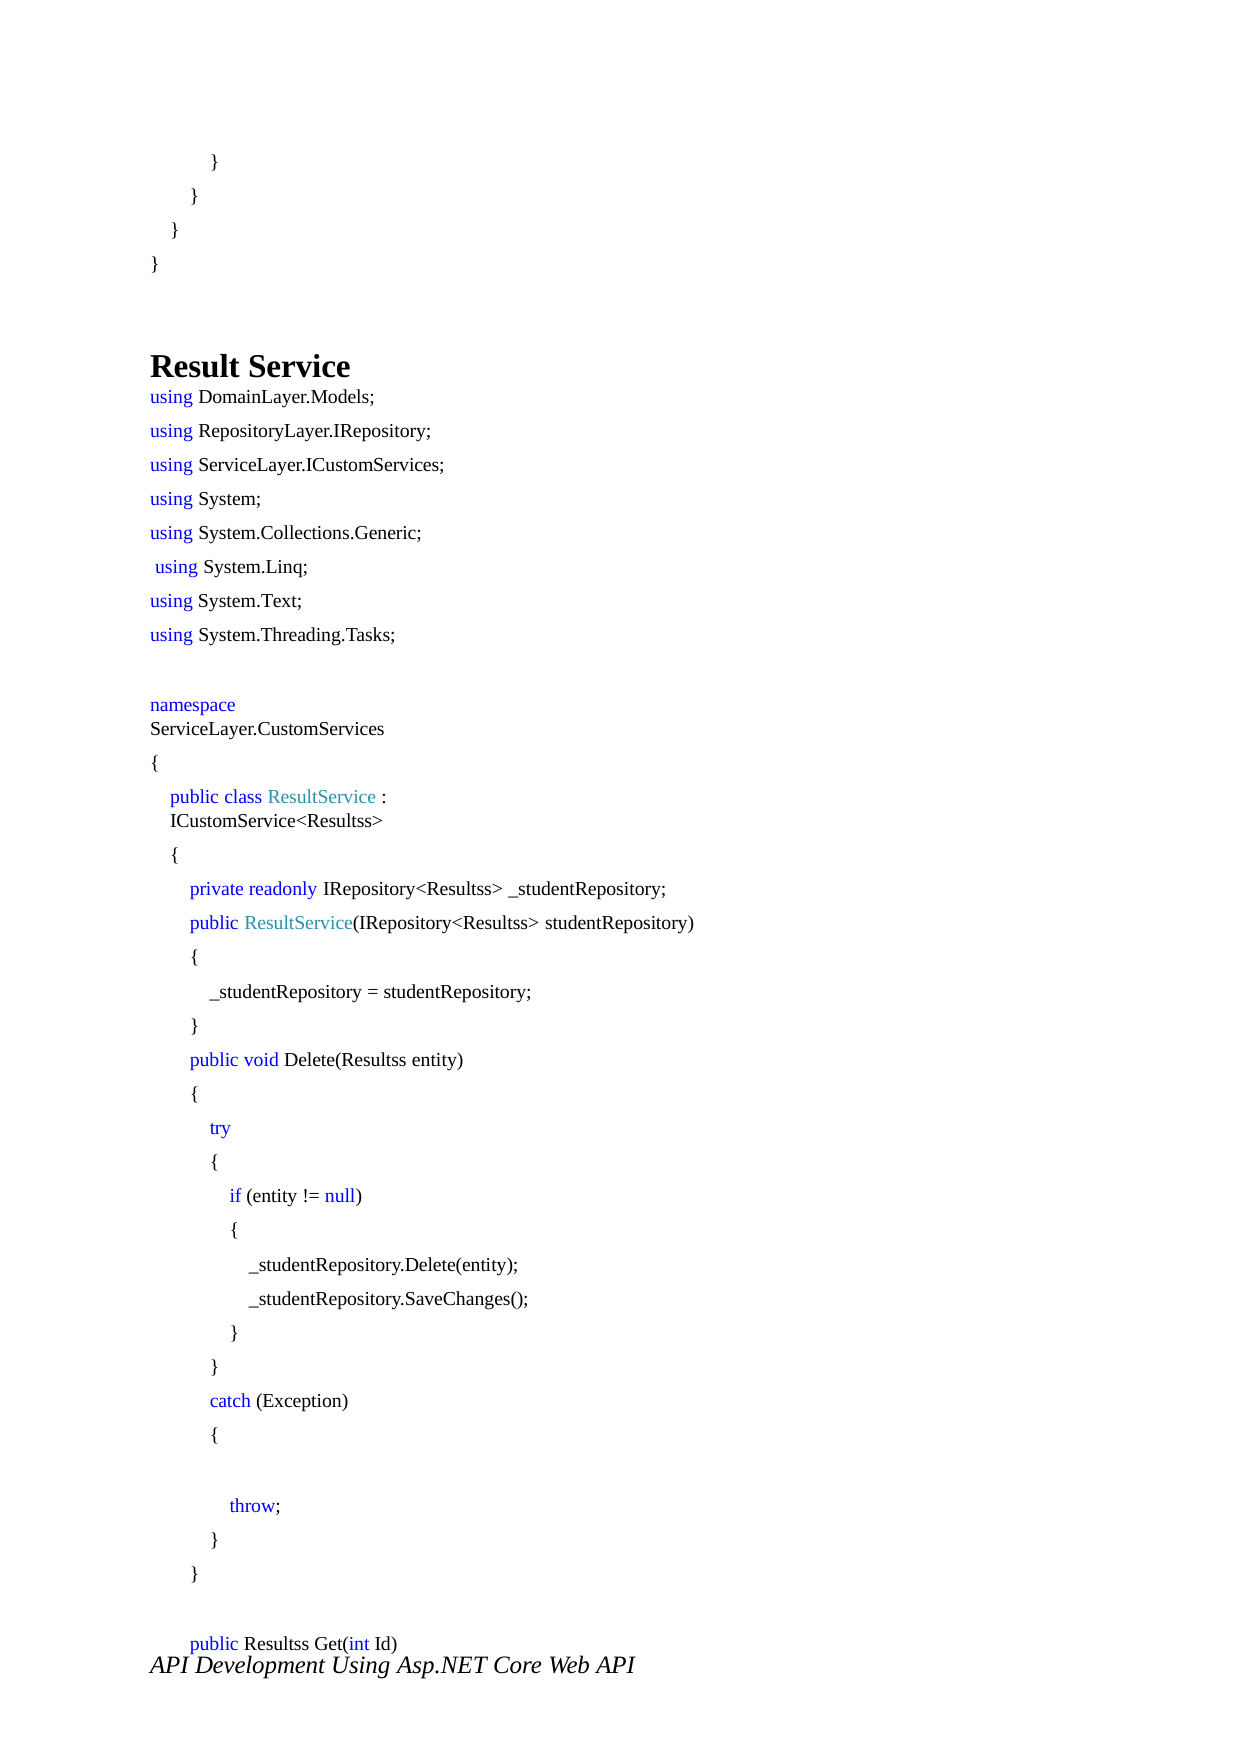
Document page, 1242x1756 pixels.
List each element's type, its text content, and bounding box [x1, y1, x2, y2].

text_box } } } } [147, 136, 222, 275]
footer API Development Using Asp.NET Core Web API [147, 1655, 643, 1756]
text_box Result Service using DomainLayer.Models; using RepositoryLayer.IRepository; using ServiceLayer.ICustomServices; using System; using System.Collections.Generic; using System.Linq; using System.Text; using System.Threading.Tasks; namespace ServiceLayer.CustomServices { public class ResultService : ICustomService<Resultss> { private readonly IRepository<Resultss> _studentRepository; public ResultService(IRepository<Resultss> studentRepository) { _studentRepository = studentRepository; } public void Delete(Resultss entity) { try { if (entity != null) { _studentRepository.Delete(entity); _studentRepository.SaveChanges(); } } catch (Exception) { throw; } } public Resultss Get(int Id) [147, 341, 700, 1655]
